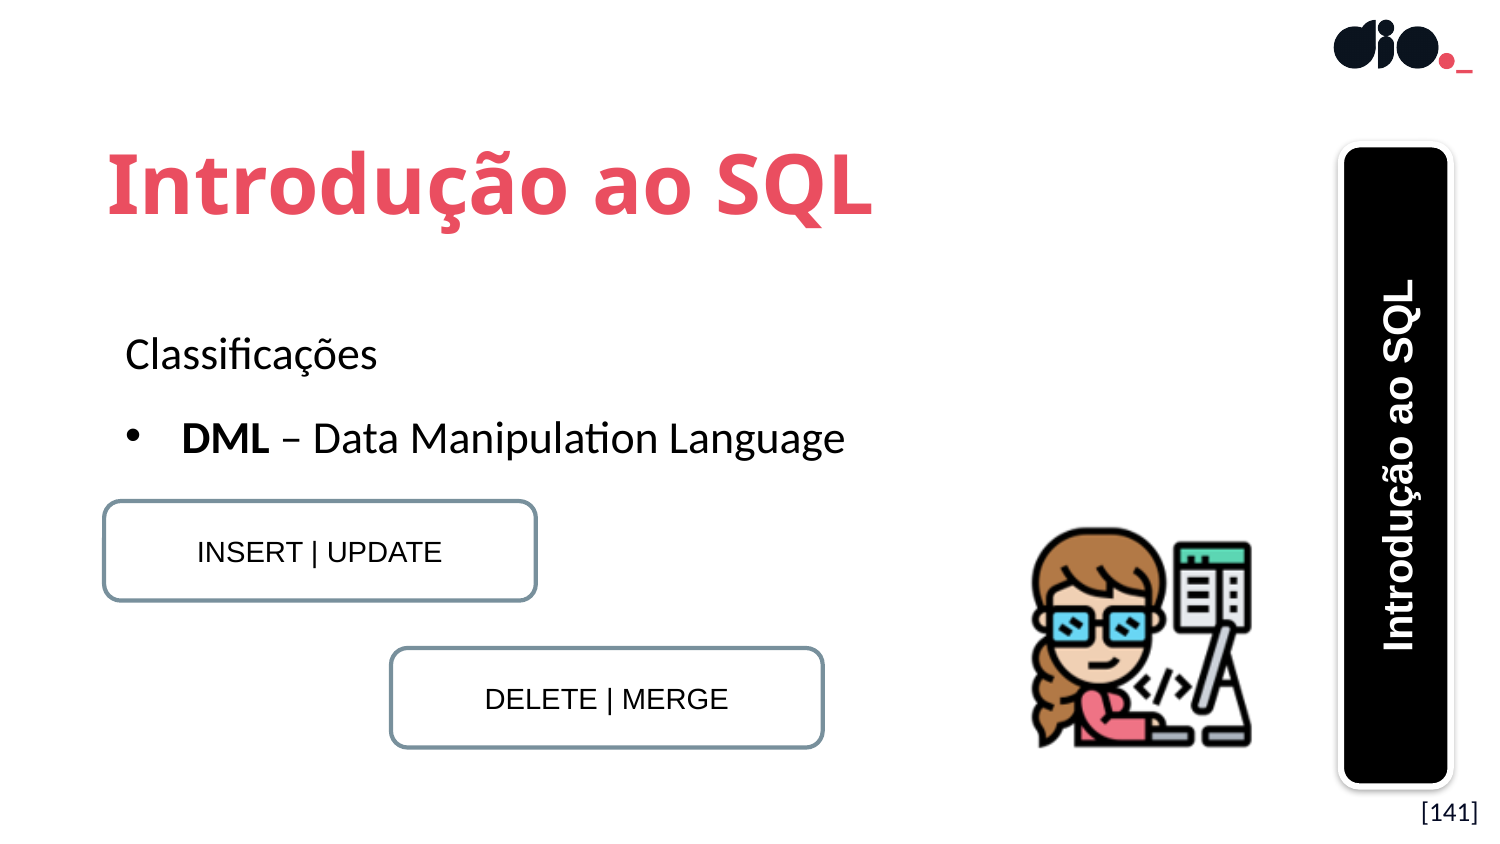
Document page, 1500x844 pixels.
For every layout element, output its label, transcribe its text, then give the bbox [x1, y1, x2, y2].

text_box DELETE | MERGE [388, 645, 825, 750]
text_box Introdução ao SQL [92, 104, 1265, 243]
text_box Introdução ao SQL [1337, 141, 1454, 790]
slide_number [141] [1403, 779, 1494, 844]
text_box Classificações DML – Data Manipulation Language [110, 271, 1223, 758]
text_box INSERT | UPDATE [101, 498, 538, 603]
picture [1333, 19, 1473, 74]
picture [1021, 523, 1267, 758]
